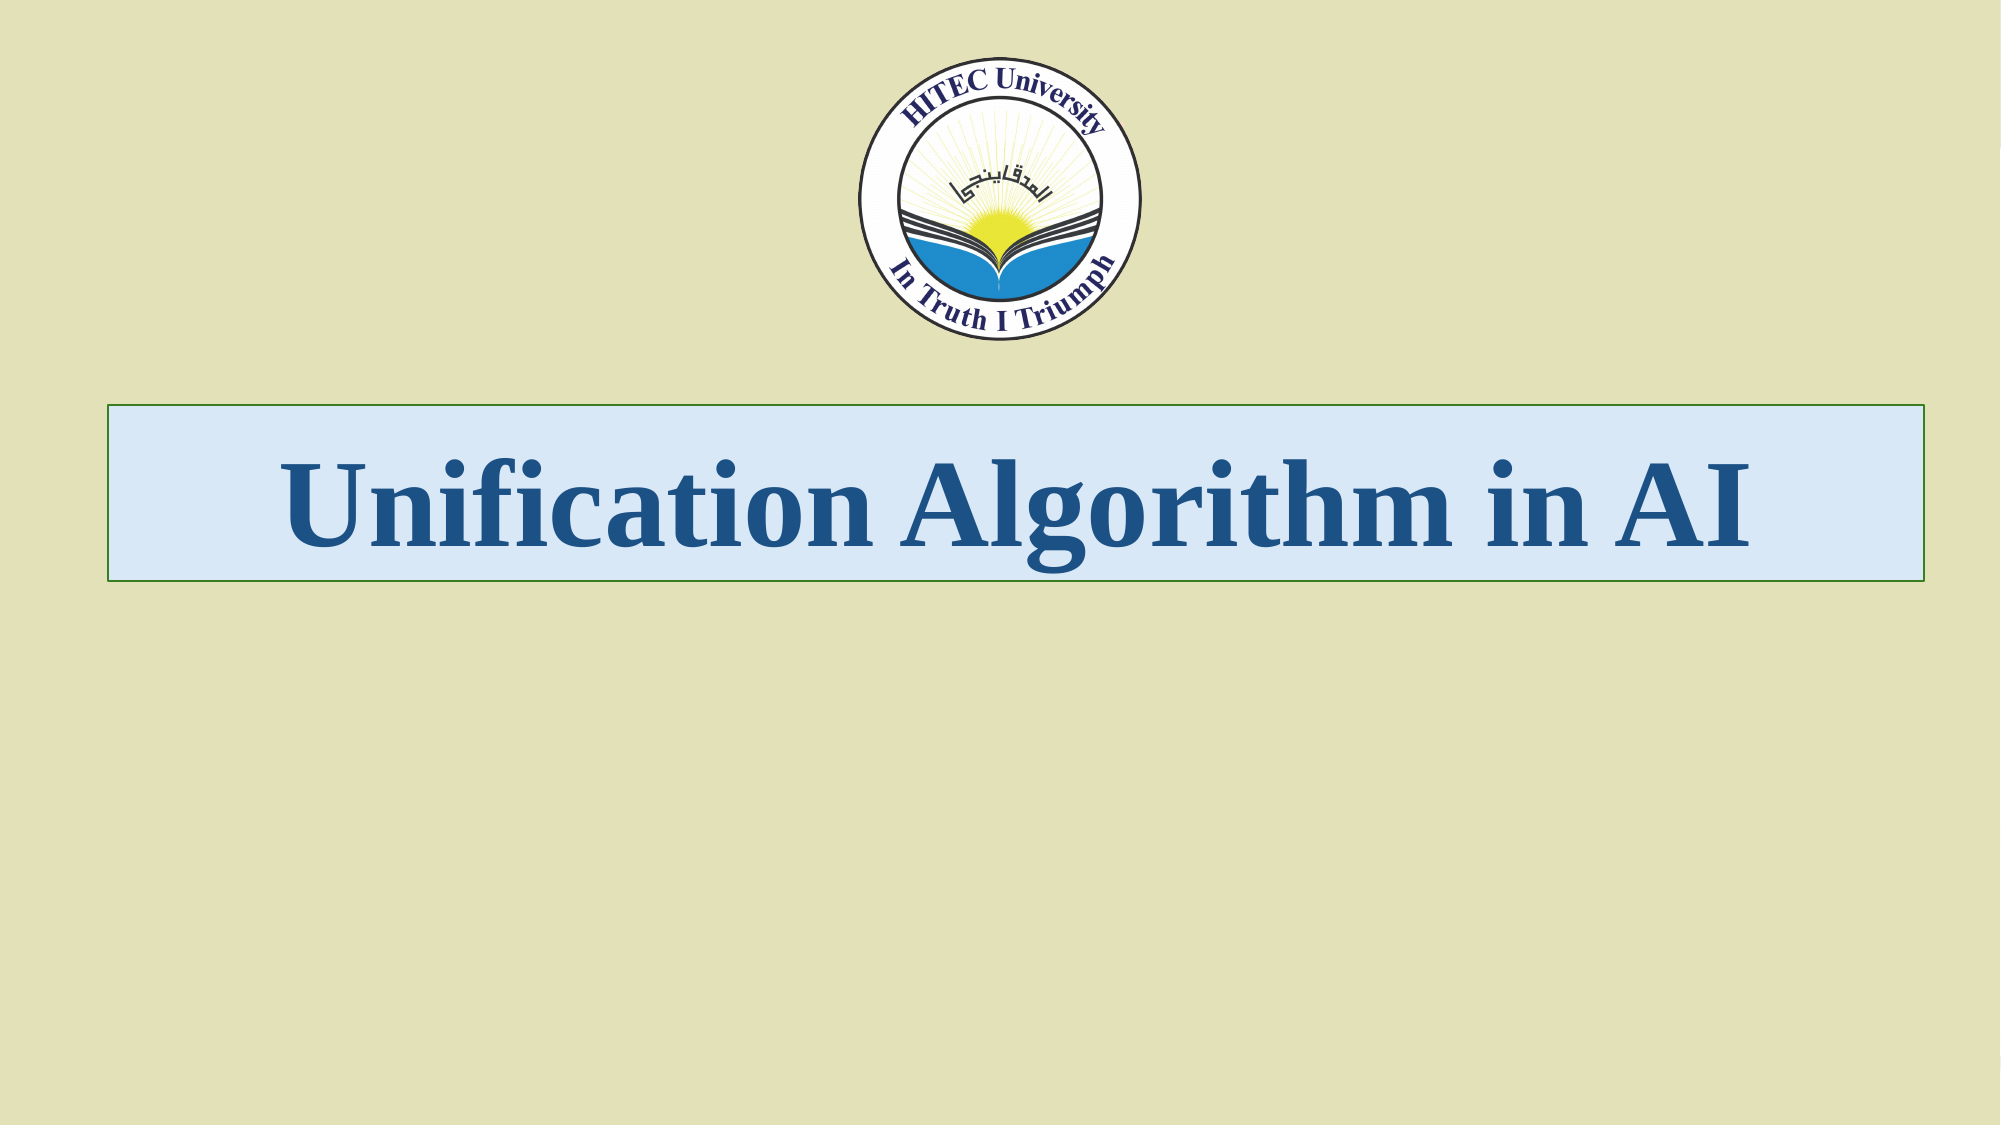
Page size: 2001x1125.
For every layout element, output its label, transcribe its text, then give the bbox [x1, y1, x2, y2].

title Unification Algorithm in AI [107, 404, 1925, 582]
picture [858, 57, 1142, 341]
